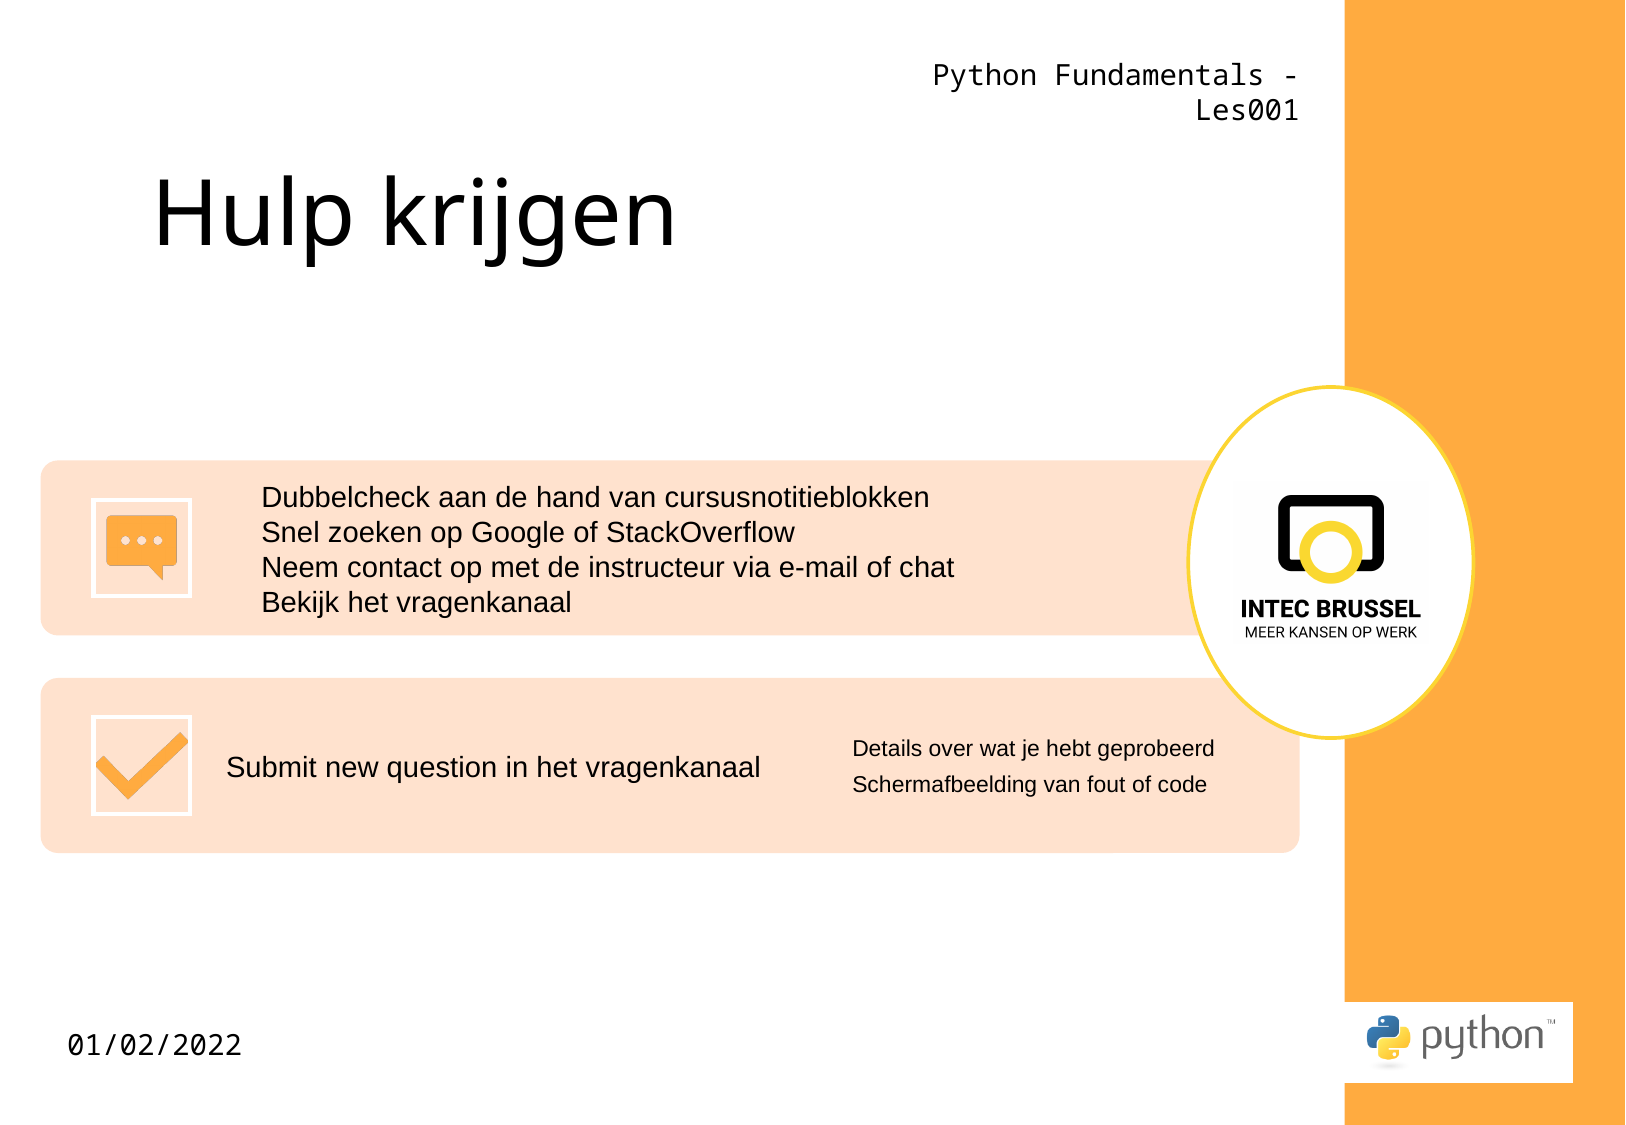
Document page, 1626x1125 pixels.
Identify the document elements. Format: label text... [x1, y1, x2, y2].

text_box [1343, 0, 1625, 1125]
text_box 01/02/2022 [52, 1011, 568, 1083]
picture [1233, 480, 1429, 645]
text_box [1304, 384, 1476, 741]
title Hulp krijgen [151, 107, 1148, 325]
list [40, 373, 1300, 940]
picture [1335, 1002, 1574, 1084]
text_box Python Fundamentals - Les001 [799, 41, 1315, 114]
